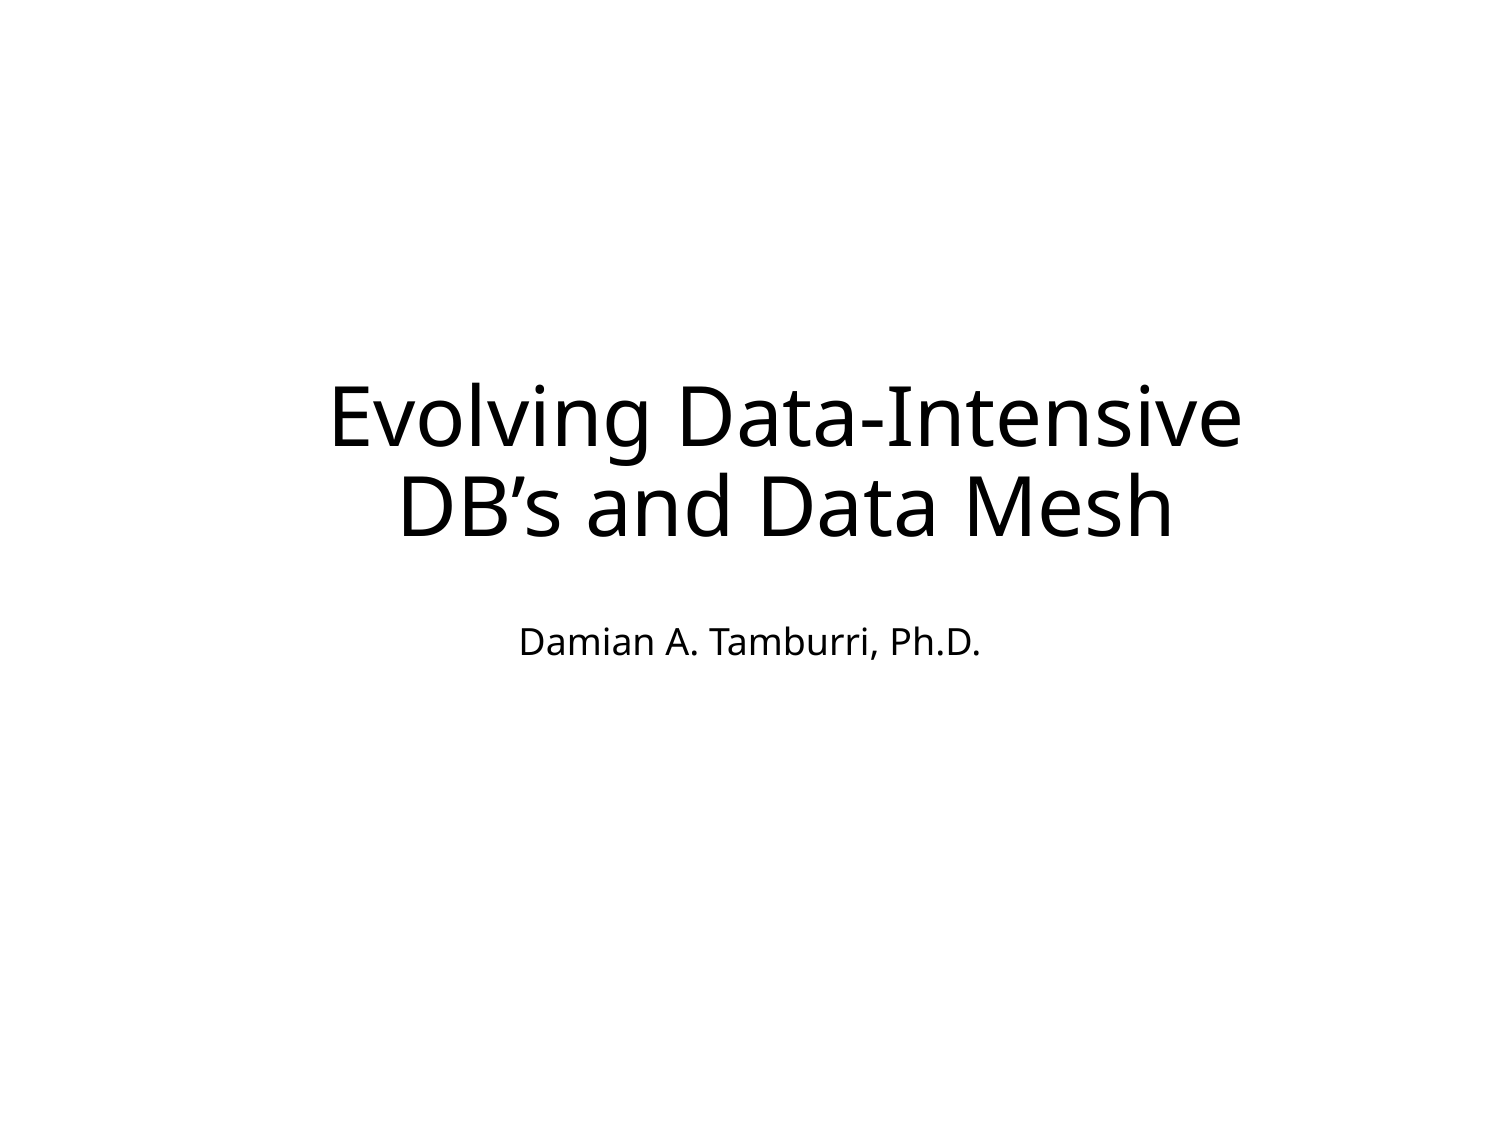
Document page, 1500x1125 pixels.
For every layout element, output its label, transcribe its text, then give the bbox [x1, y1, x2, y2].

text_box Damian A. Tamburri, Ph.D. [503, 610, 997, 671]
title Evolving Data-Intensive DB’s and Data Mesh [280, 366, 1293, 759]
